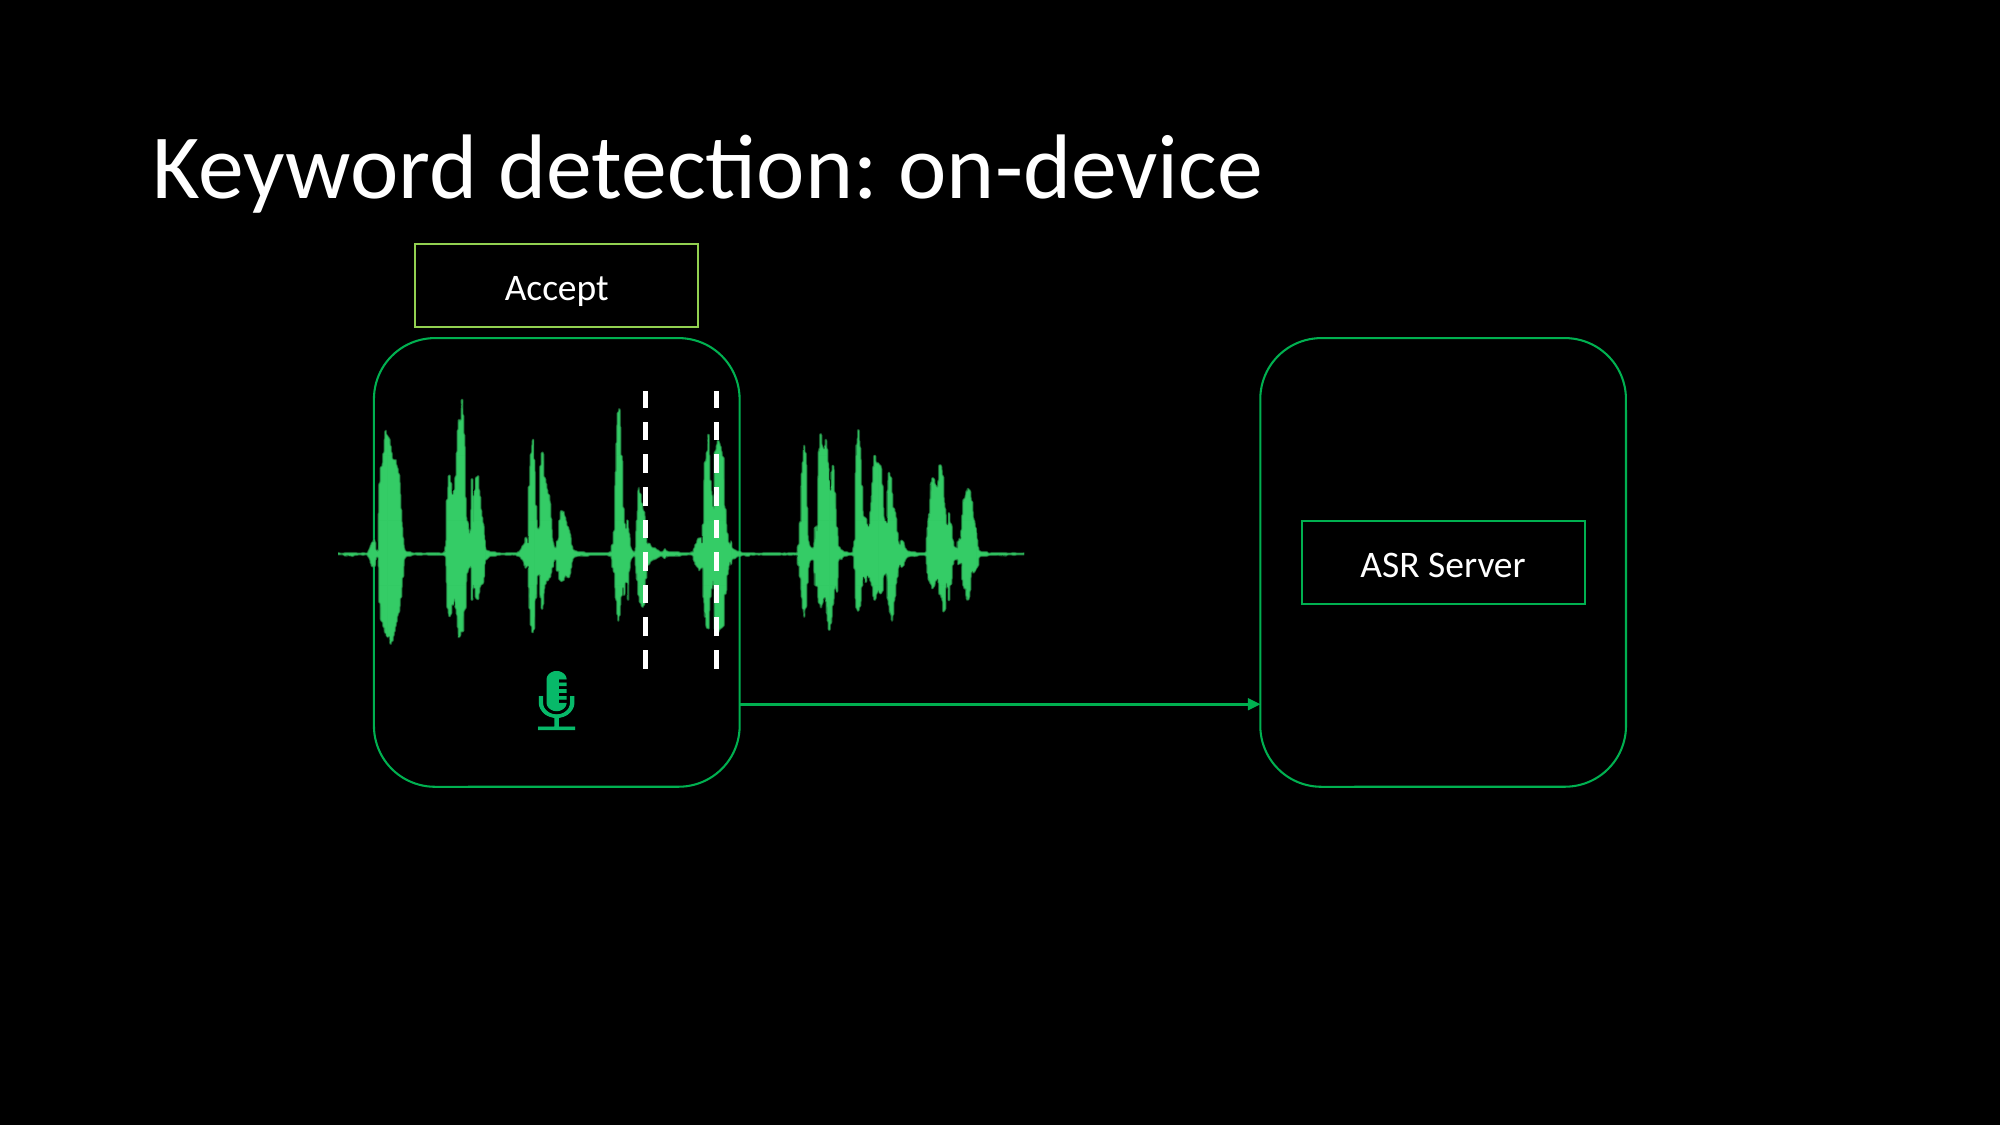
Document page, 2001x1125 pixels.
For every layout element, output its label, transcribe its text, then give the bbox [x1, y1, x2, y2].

text_box Accept [415, 244, 699, 328]
text_box ASR Server [1301, 520, 1585, 604]
picture [338, 390, 645, 652]
text_box Keyword detection: on-device [137, 59, 1863, 278]
picture [519, 668, 595, 733]
picture [717, 390, 1027, 652]
picture [646, 390, 716, 652]
text_box [1260, 338, 1627, 787]
text_box [373, 660, 740, 787]
text_box [374, 338, 739, 389]
